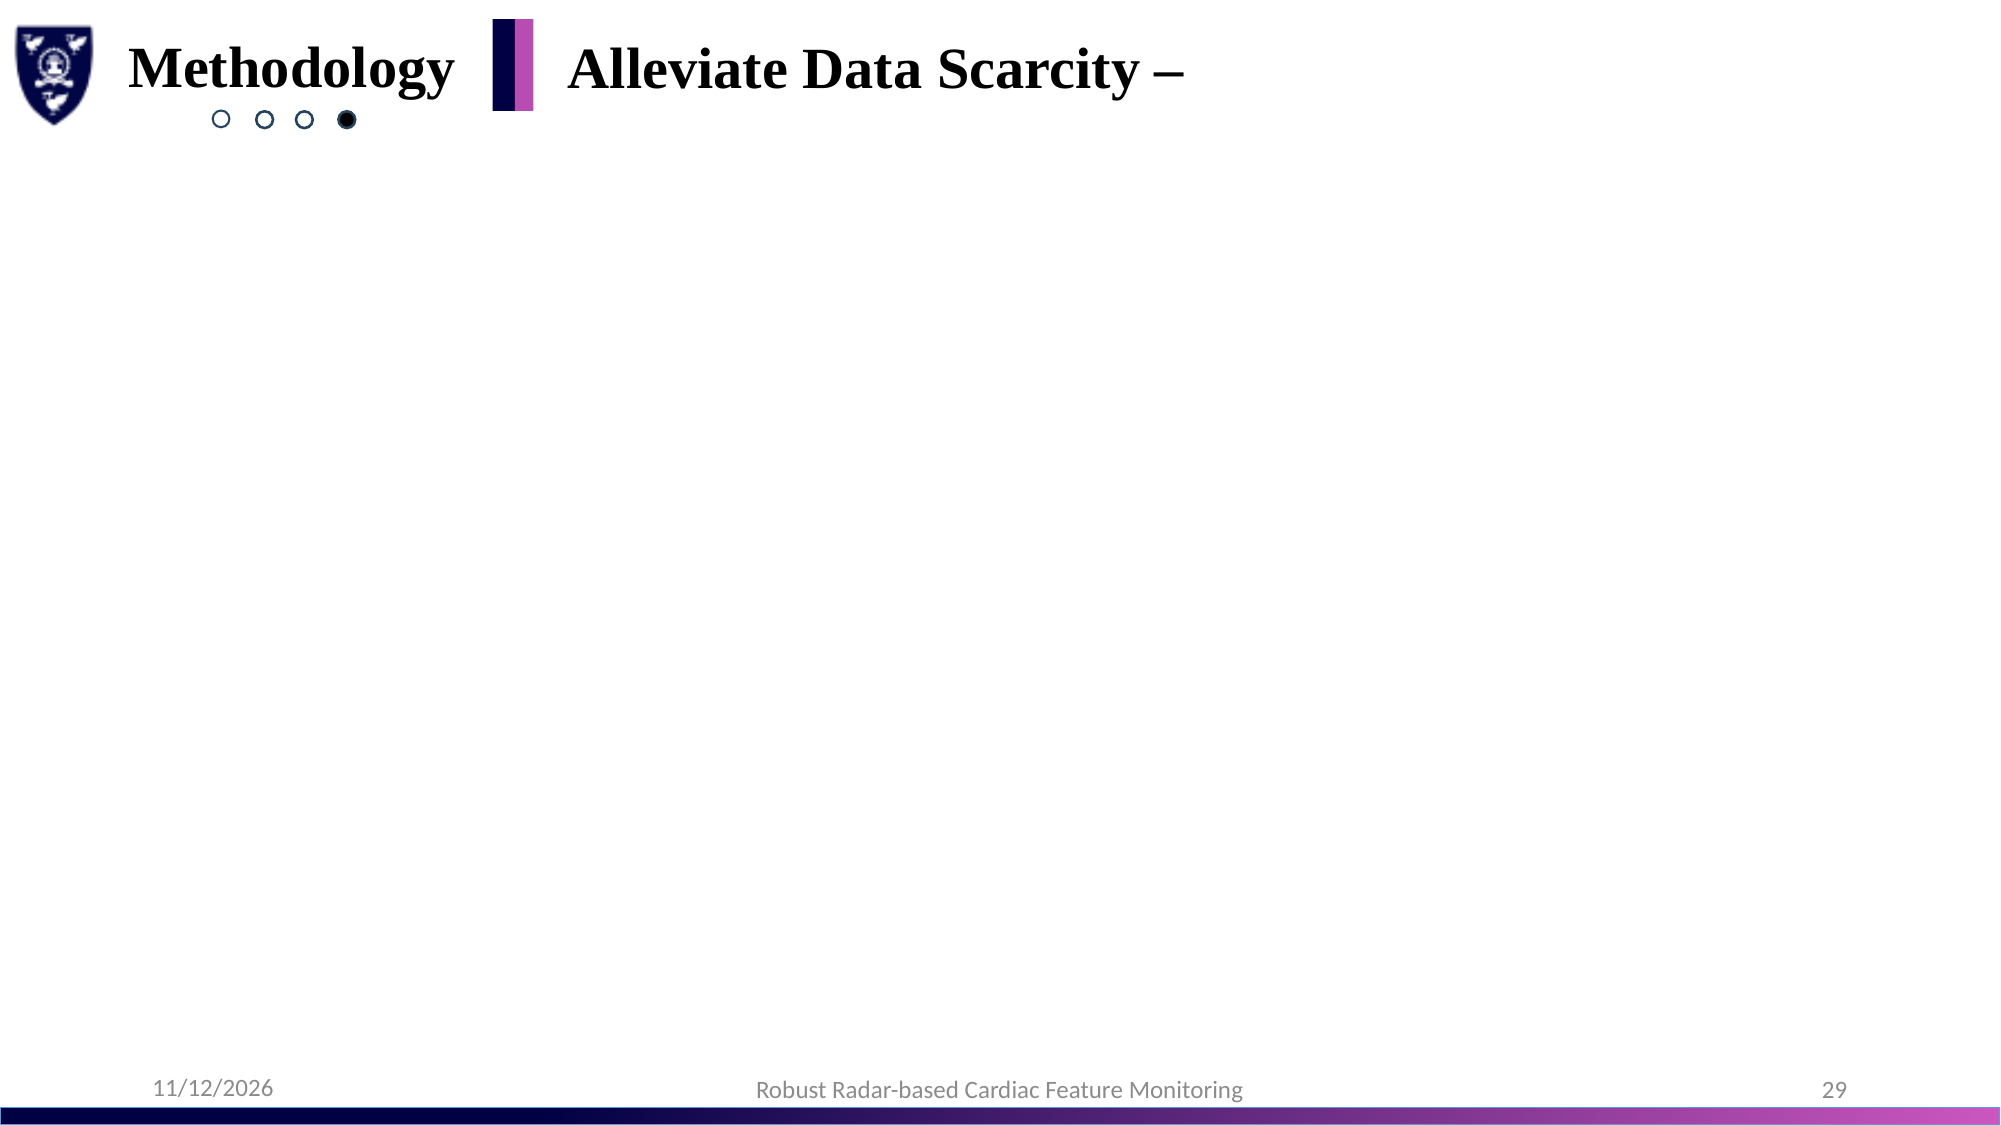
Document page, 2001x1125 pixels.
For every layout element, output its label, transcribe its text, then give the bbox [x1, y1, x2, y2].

text_box Alleviate Data Scarcity – [552, 23, 2000, 106]
footer Robust Radar-based Cardiac Feature Monitoring [662, 1058, 1338, 1107]
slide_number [137, 1056, 588, 1107]
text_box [212, 110, 356, 129]
text_box [0, 1107, 2000, 1125]
picture [0, 14, 104, 133]
text_box [492, 18, 514, 112]
slide_number 29 [1412, 1058, 1863, 1107]
text_box Methodology [104, 23, 486, 106]
text_box [514, 18, 534, 112]
